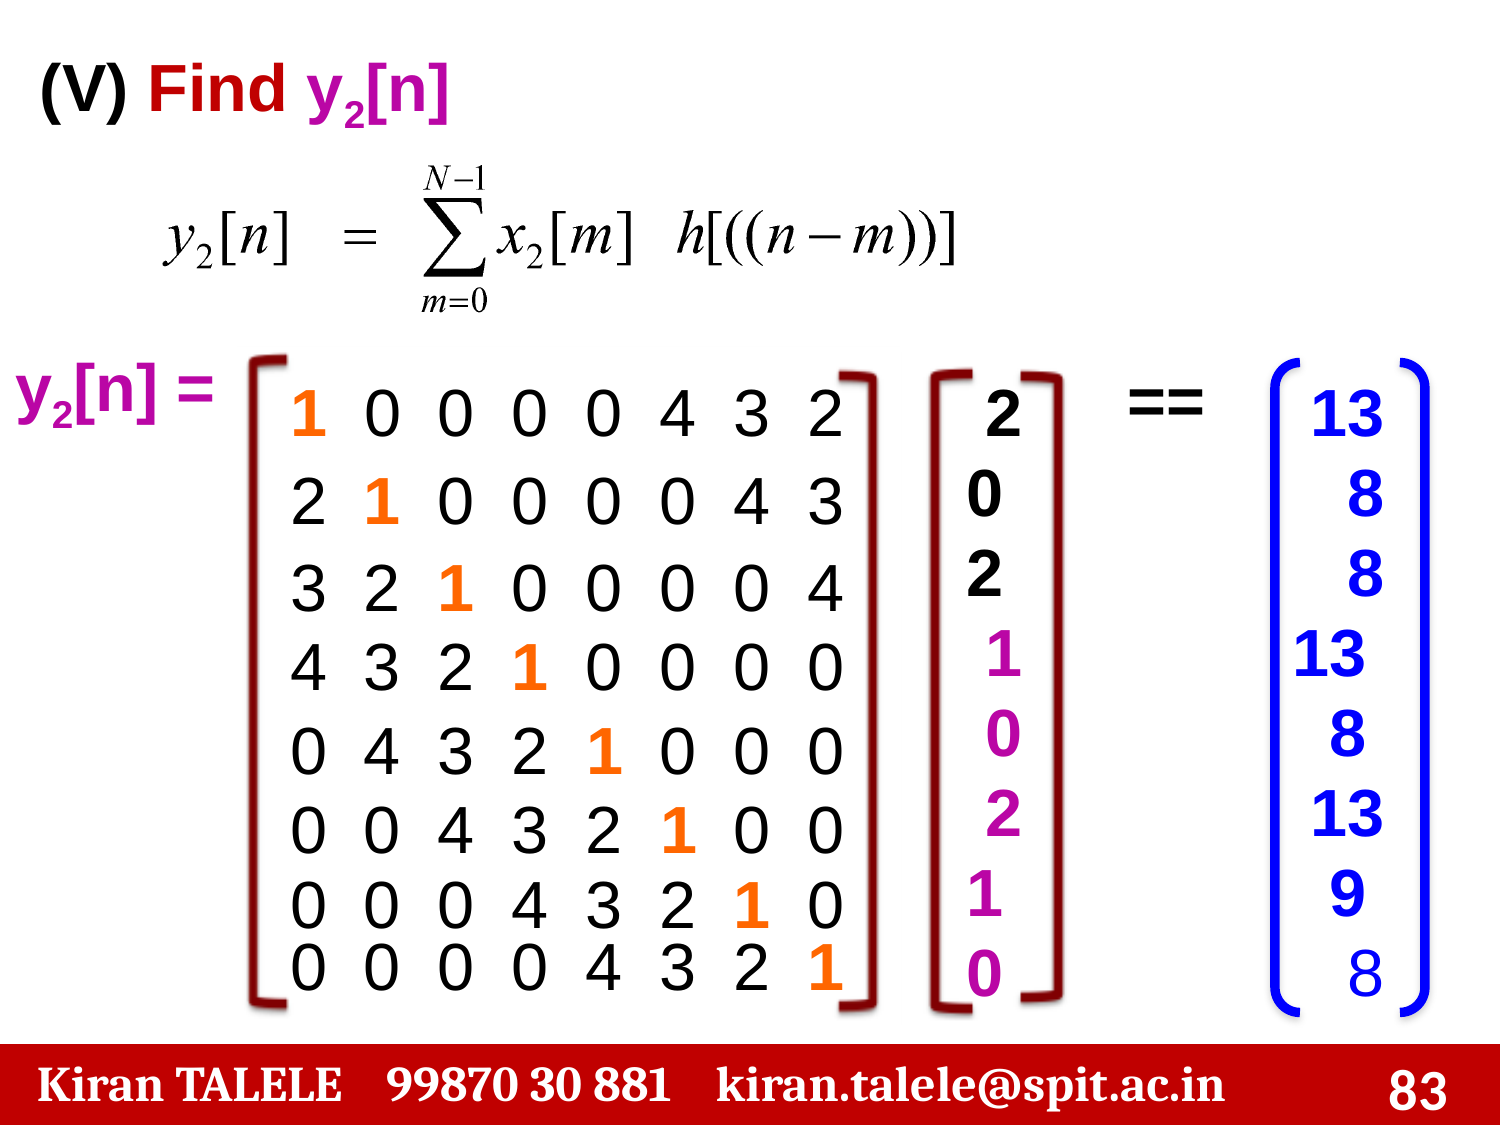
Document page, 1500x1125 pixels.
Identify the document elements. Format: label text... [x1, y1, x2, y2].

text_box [0, 1044, 1500, 1125]
text_box y2[n] = [0, 337, 238, 438]
text_box == [1112, 350, 1263, 450]
picture [152, 149, 964, 326]
text_box 13 8 8 13 8 13 9 8 [1262, 362, 1400, 1024]
text_box [1400, 362, 1425, 1013]
picture [237, 345, 1088, 1026]
list (V) Find y2[n] [24, 37, 550, 138]
